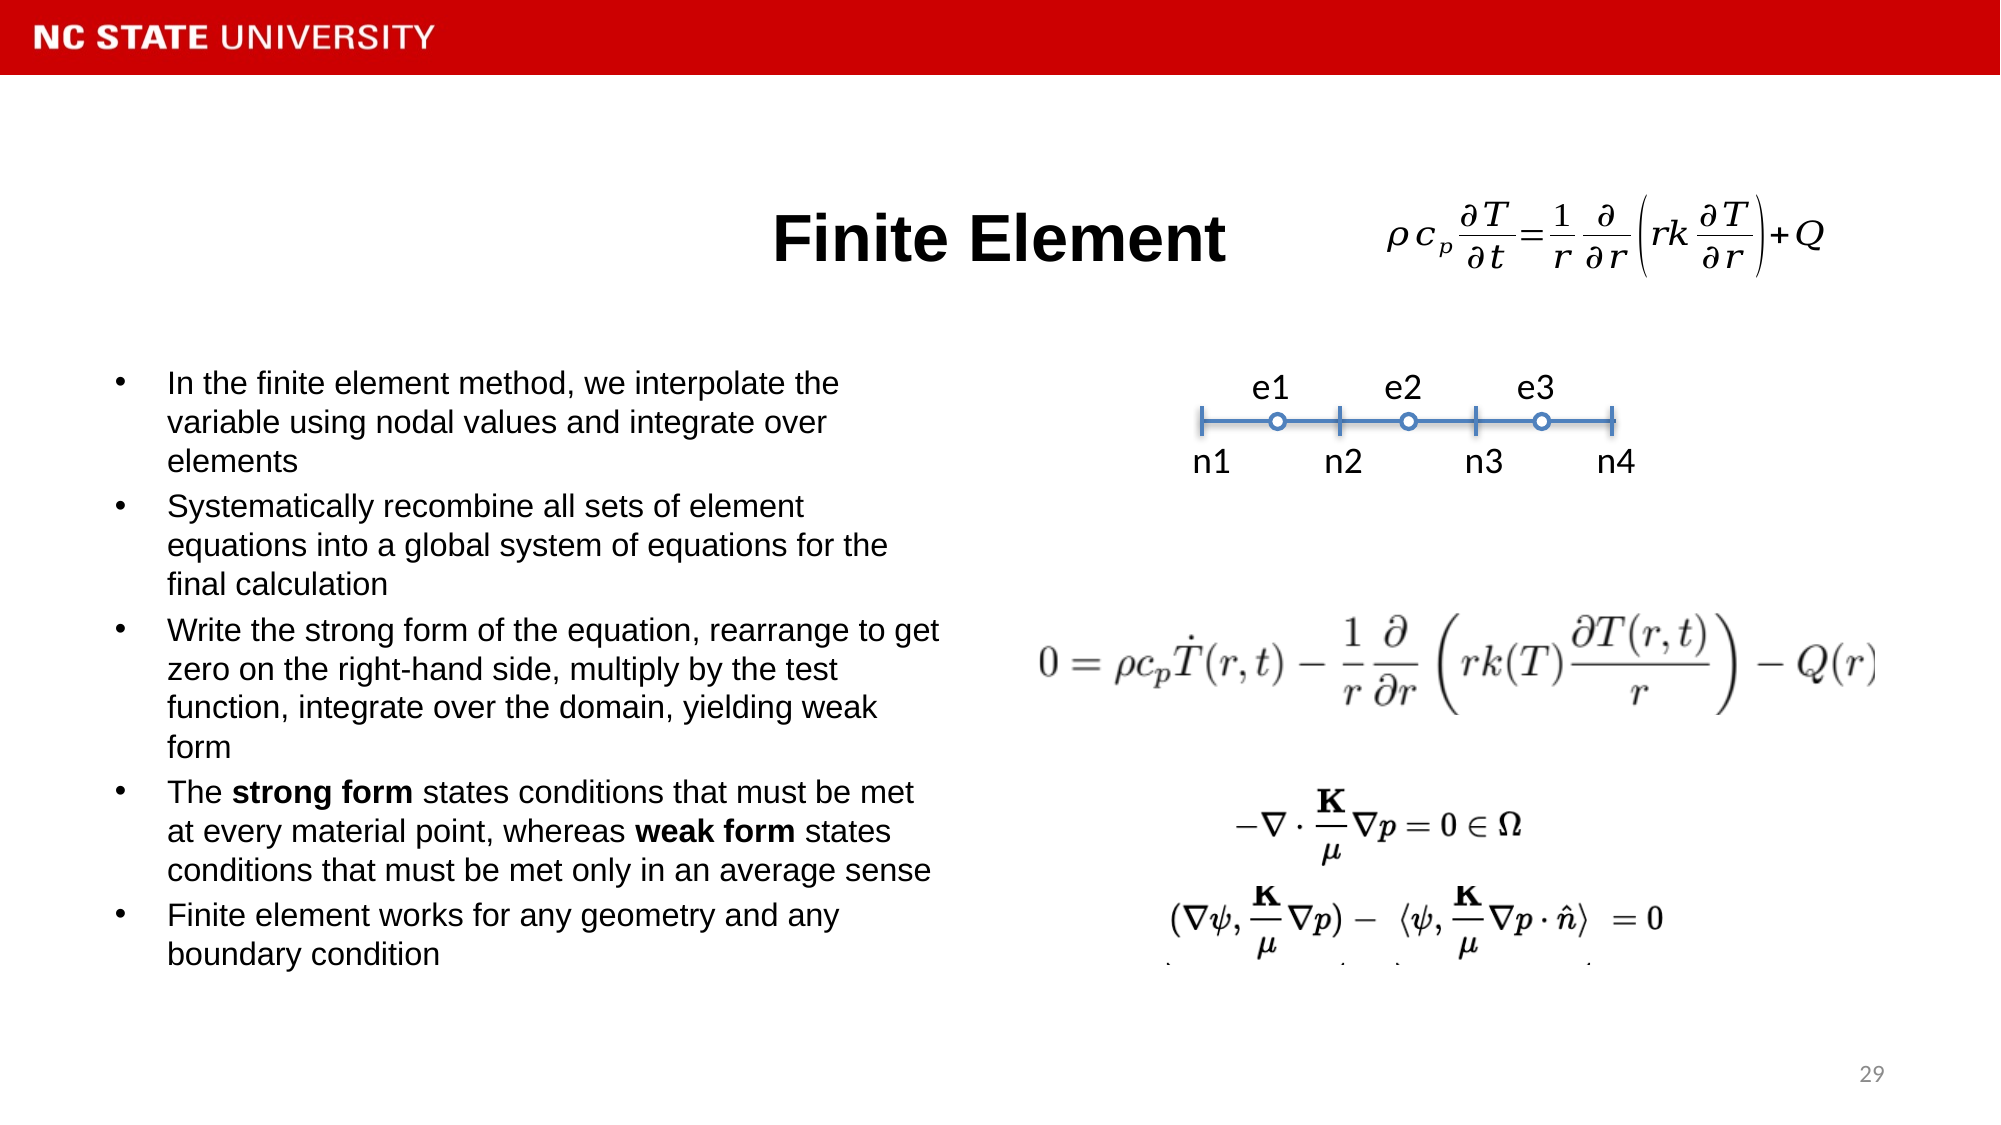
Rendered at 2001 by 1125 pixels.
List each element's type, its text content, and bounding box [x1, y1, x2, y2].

picture [1143, 764, 1689, 965]
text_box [1177, 354, 1667, 490]
title Finite Element [99, 147, 1900, 323]
list In the finite element method, we interpolate the variable using nodal values and integrate over elements Systematically recombine all sets of element equations into a global system of equations for the final calculation Write the strong form of the equation, rearrange to get zero on the right-hand side, multiply by the test function, integrate over the domain, yielding weak form The strong form states conditions that must be met at every material point, whereas weak form states conditions that must be met only in an average sense Finite element works for any geometry and any boundary condition [99, 354, 961, 1005]
picture [1039, 612, 1876, 716]
picture [0, 0, 2000, 75]
slide_number 29 [1433, 1042, 1900, 1103]
